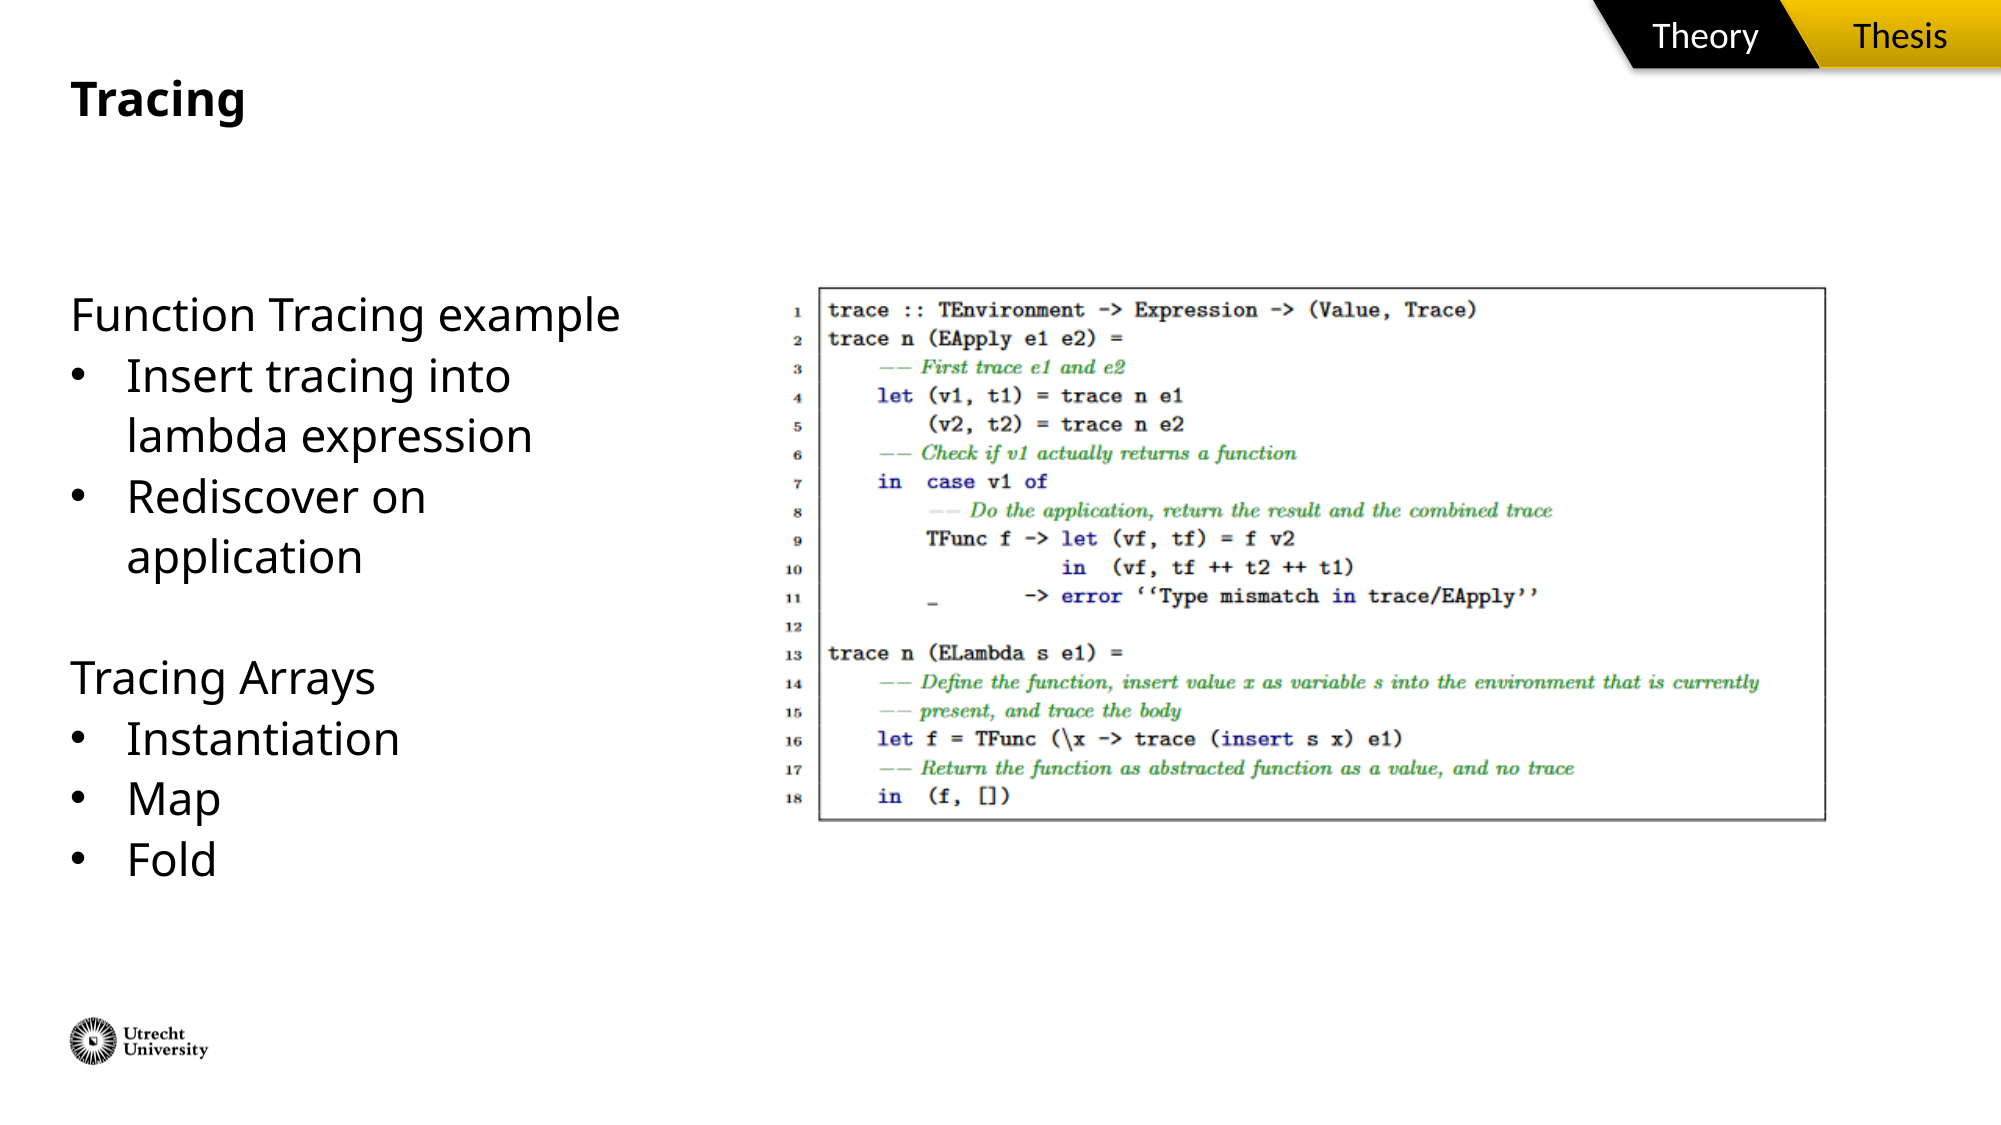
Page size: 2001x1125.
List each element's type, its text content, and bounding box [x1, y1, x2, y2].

text_box Thesis [1783, 0, 2001, 69]
picture [30, 984, 314, 1096]
picture [778, 272, 1831, 822]
text_box Theory [1593, 0, 1820, 69]
list Function Tracing example Insert tracing into lambda expression Rediscover on application Tracing Arrays Instantiation Map Fold [55, 273, 652, 969]
title Tracing [55, 60, 652, 239]
